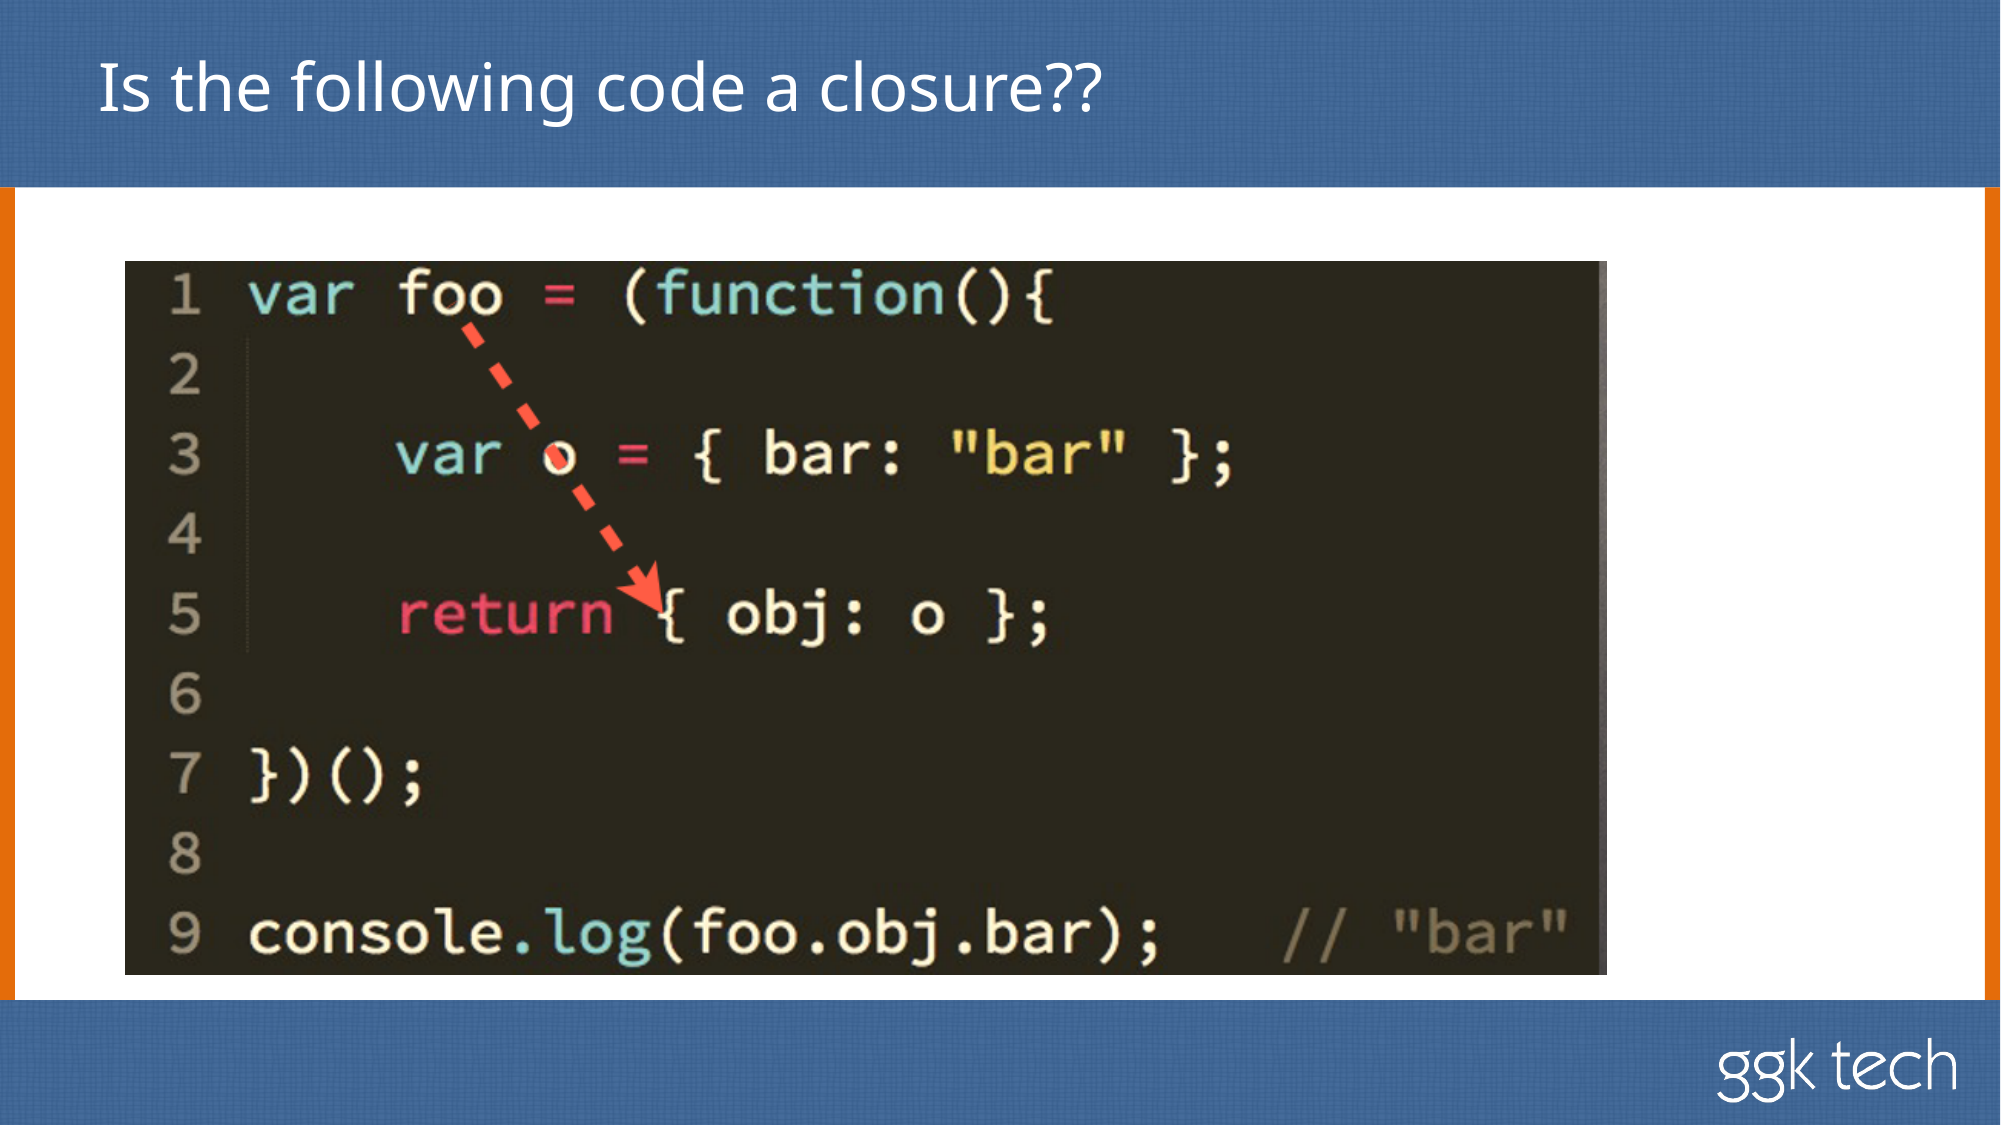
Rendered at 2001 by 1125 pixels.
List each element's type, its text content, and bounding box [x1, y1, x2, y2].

title Is the following code a closure?? [83, 24, 1884, 145]
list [124, 260, 1607, 976]
picture [0, 0, 2001, 1125]
